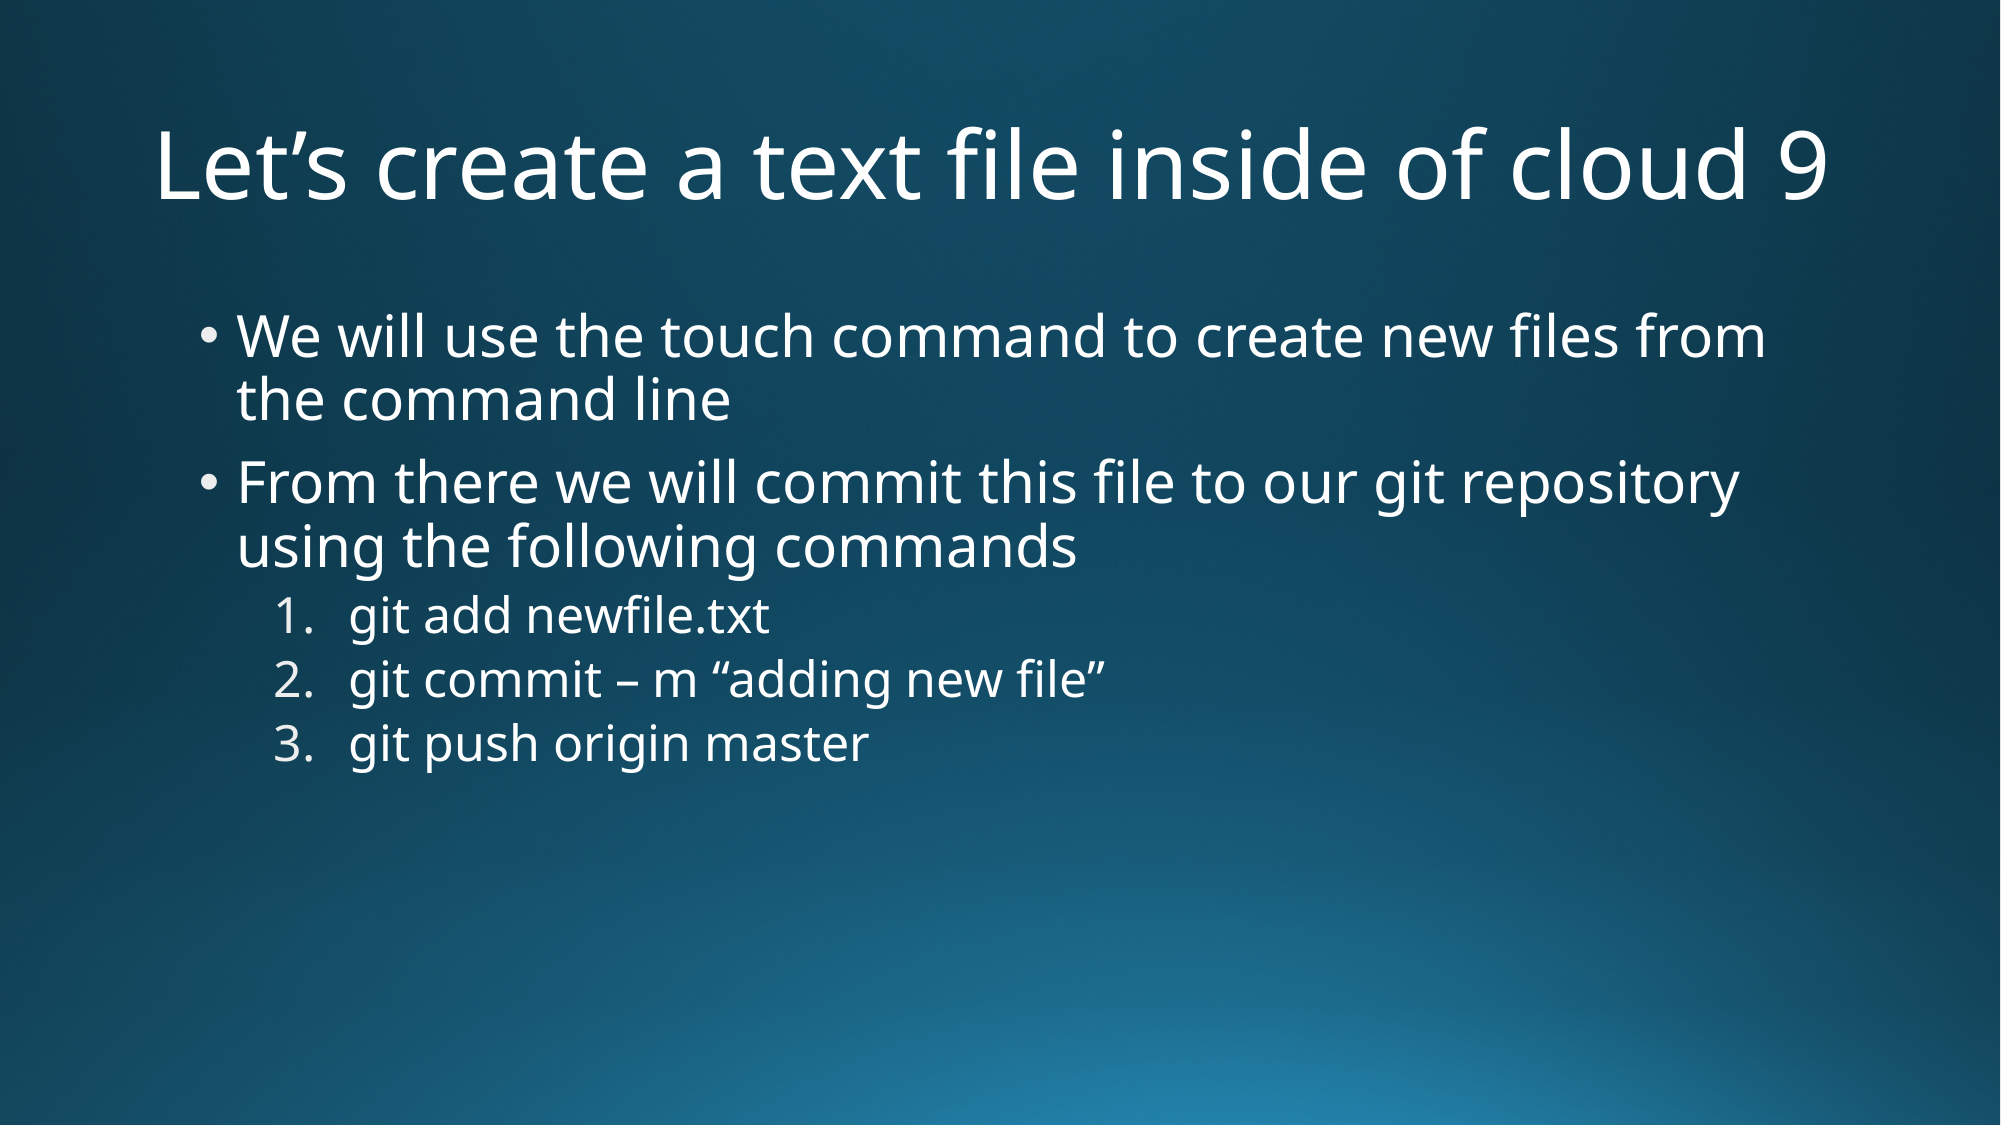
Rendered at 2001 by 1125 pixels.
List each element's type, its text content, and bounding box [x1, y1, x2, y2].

list We will use the touch command to create new files from the command line From there we will commit this file to our git repository using the following commands git add newfile.txt git commit – m “adding new file” git push origin master [183, 299, 1863, 1014]
picture [0, 0, 2001, 1125]
title Let’s create a text file inside of cloud 9 [137, 59, 1863, 278]
